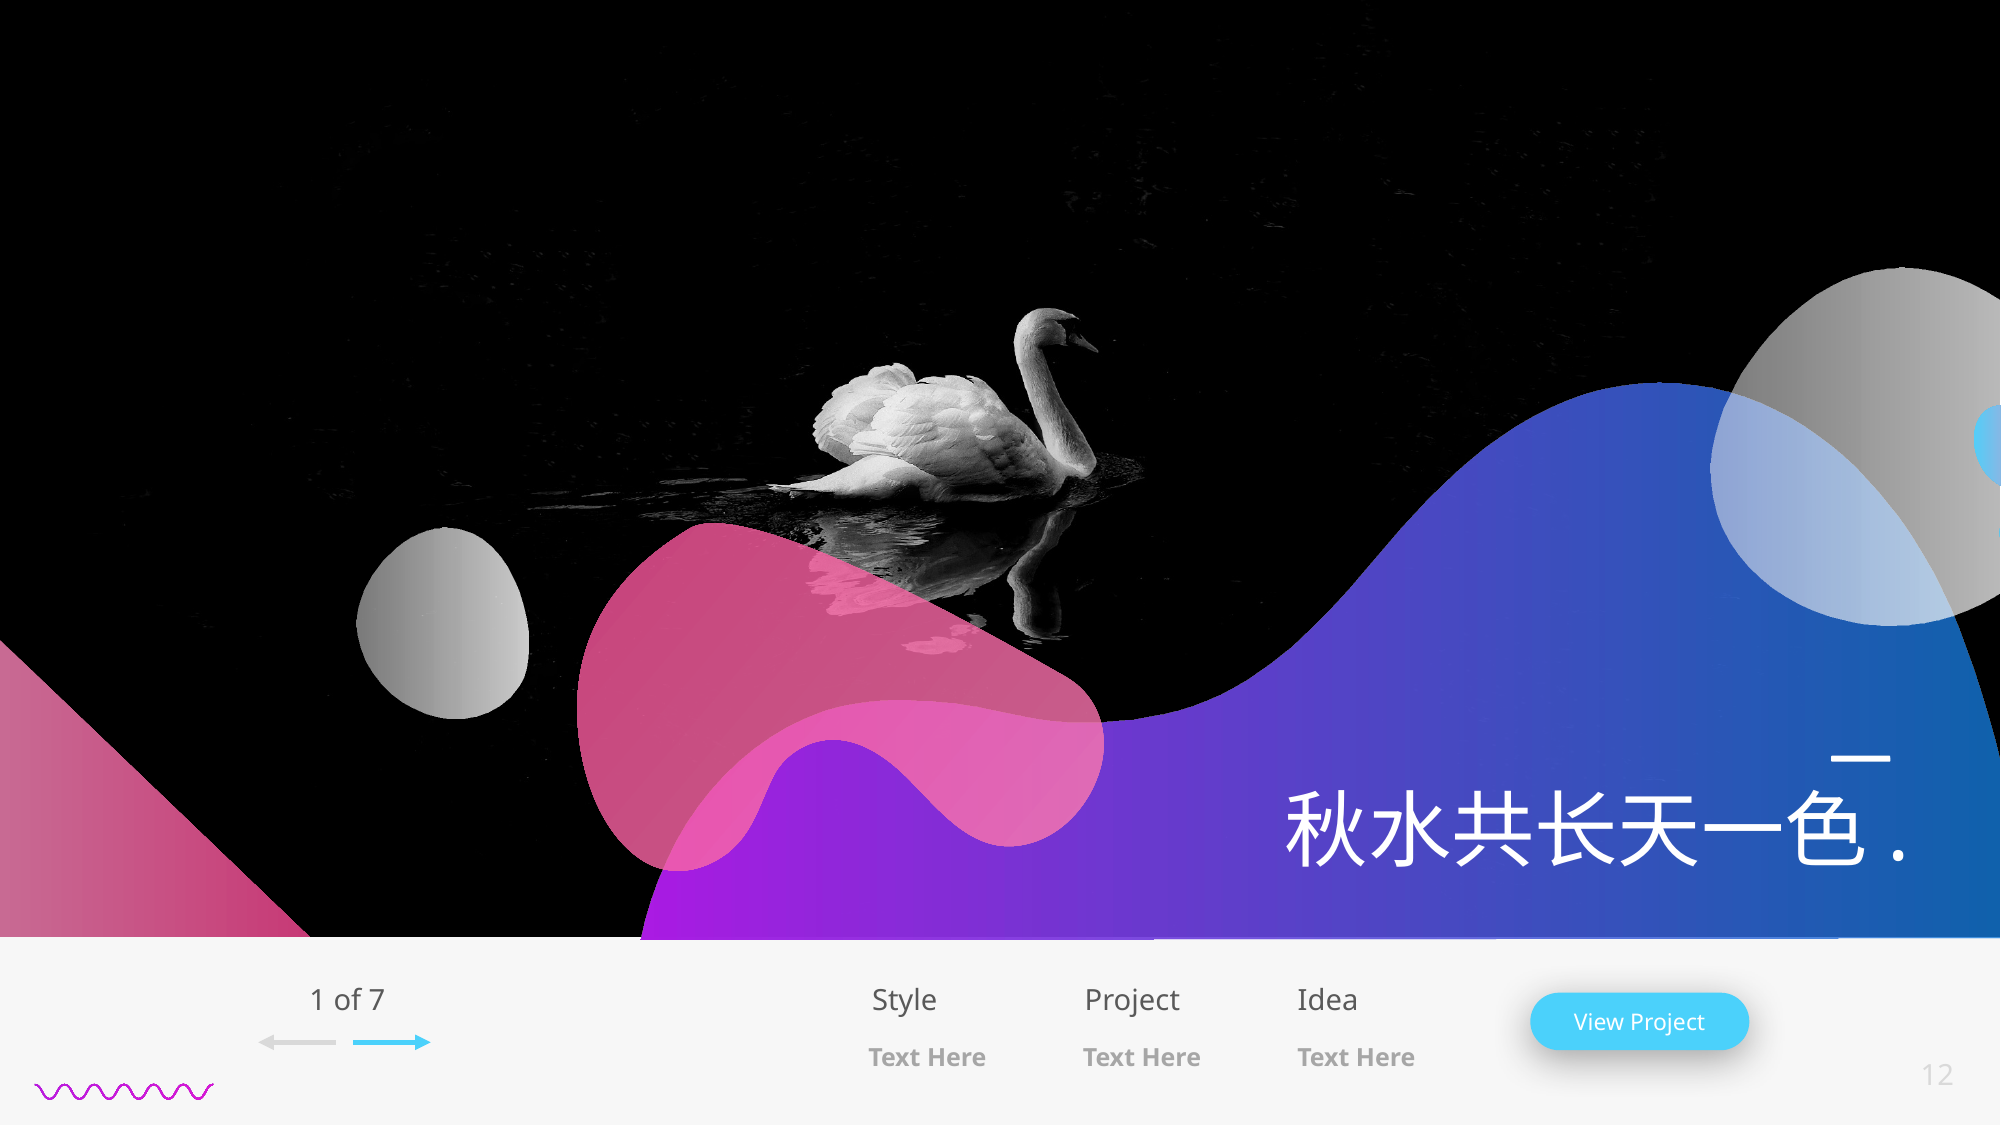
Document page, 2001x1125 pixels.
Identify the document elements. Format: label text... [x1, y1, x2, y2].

picture [0, 0, 2000, 937]
text_box Project [1069, 974, 1196, 1024]
text_box Text Here [1068, 1029, 1240, 1087]
text_box Text Here [853, 1029, 1026, 1087]
text_box Text Here [1282, 1029, 1455, 1087]
text_box Idea [1282, 974, 1374, 1024]
text_box [639, 937, 2000, 942]
text_box 1 of 7 [294, 974, 401, 1024]
text_box View Project [1529, 991, 1751, 1052]
text_box Style [857, 974, 953, 1024]
